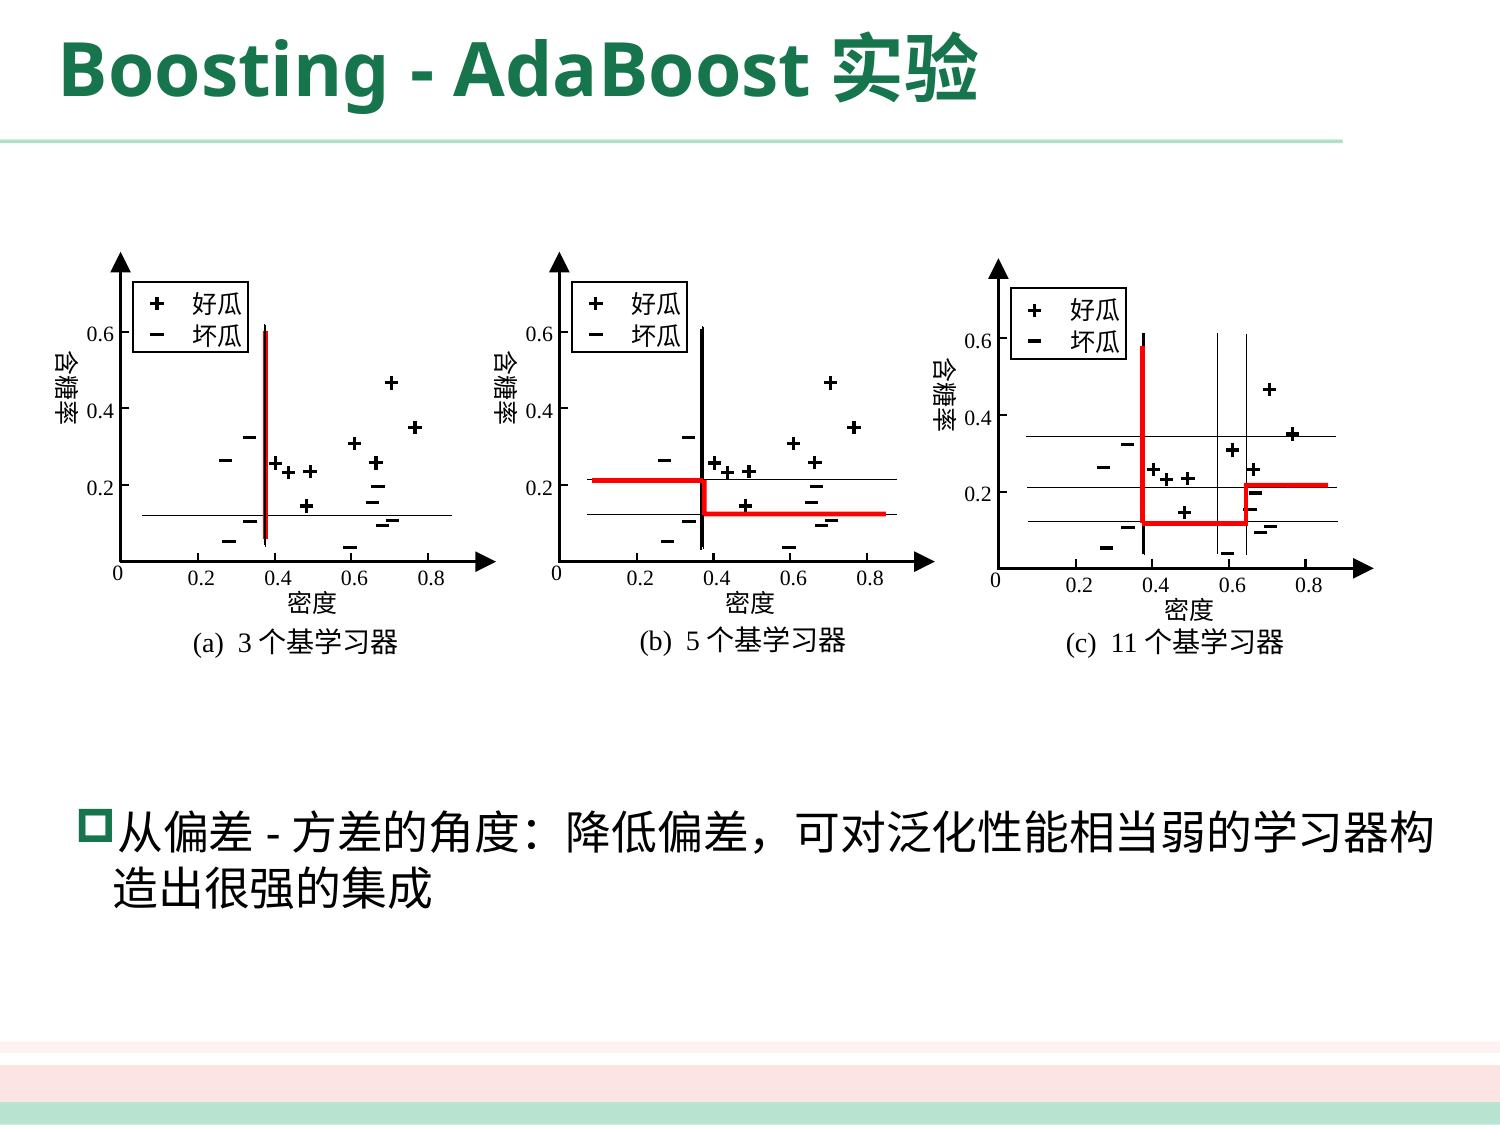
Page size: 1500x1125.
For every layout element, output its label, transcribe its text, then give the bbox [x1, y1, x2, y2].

text_box (a) 3个基学习器 [178, 616, 296, 666]
text_box 0.4 [275, 556, 296, 561]
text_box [786, 436, 801, 451]
text_box 0.6 [999, 319, 1007, 361]
text_box 0.4 [249, 562, 296, 598]
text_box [707, 456, 722, 470]
text_box 0.8 [867, 556, 899, 561]
text_box 密度 [298, 580, 352, 616]
text_box 0.4 [510, 389, 559, 431]
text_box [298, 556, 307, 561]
text_box 密度 [272, 580, 296, 616]
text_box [1010, 287, 1136, 365]
text_box 0.2 [560, 466, 568, 507]
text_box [743, 464, 756, 478]
text_box (b) 5个基学习器 [743, 615, 862, 664]
text_box 密度 [1150, 586, 1182, 616]
text_box 0.2 [1050, 562, 1075, 568]
text_box 0.6 [510, 312, 559, 354]
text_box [282, 465, 296, 480]
text_box 密度 [711, 580, 741, 615]
text_box 0.6 [765, 556, 790, 561]
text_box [571, 280, 697, 358]
text_box 密度 [1183, 586, 1230, 616]
text_box (c) 11个基学习器 [1051, 616, 1182, 666]
text_box 0.4 [71, 389, 120, 431]
text_box 0.2 [611, 562, 670, 598]
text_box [1286, 427, 1300, 441]
text_box 0.2 [1076, 562, 1108, 568]
text_box 0.4 [1127, 562, 1152, 568]
list 从偏差-方差的角度：降低偏差，可对泛化性能相当弱的学习器构造出很强的集成 [60, 720, 1474, 1091]
text_box 0.6 [560, 312, 568, 354]
text_box 0.8 [841, 562, 899, 598]
text_box 0.4 [949, 395, 998, 437]
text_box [369, 456, 383, 470]
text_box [1183, 471, 1195, 485]
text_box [721, 465, 735, 480]
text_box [132, 280, 258, 358]
text_box 0.2 [510, 466, 559, 507]
text_box 0.6 [352, 556, 384, 561]
text_box 0.2 [999, 472, 1007, 514]
text_box 0.2 [611, 556, 636, 561]
title Boosting - AdaBoost实验 [42, 8, 1337, 137]
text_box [347, 436, 362, 451]
text_box 0.6 [1230, 562, 1262, 568]
picture [0, 0, 1500, 1125]
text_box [1225, 443, 1239, 457]
text_box 0.2 [172, 562, 231, 598]
text_box 0.6 [121, 312, 130, 354]
text_box 0.2 [172, 556, 197, 561]
text_box 0.2 [638, 556, 670, 561]
text_box 0.2 [949, 472, 998, 514]
text_box 0.4 [714, 556, 741, 561]
text_box 0.6 [1203, 569, 1262, 604]
text_box 0.6 [1203, 562, 1228, 568]
text_box 0.4 [1153, 562, 1180, 568]
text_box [303, 464, 317, 478]
text_box 0.8 [402, 562, 460, 598]
text_box 0.6 [949, 319, 998, 361]
text_box 0 [975, 558, 1016, 600]
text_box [299, 499, 314, 513]
text_box 0.4 [999, 395, 1007, 437]
text_box 0.4 [688, 562, 741, 598]
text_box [384, 376, 399, 390]
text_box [1247, 462, 1261, 477]
text_box 0.8 [428, 556, 460, 561]
text_box 密度 [743, 580, 791, 615]
text_box (a) 3个基学习器 [298, 616, 414, 666]
text_box 0.6 [71, 312, 120, 354]
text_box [1183, 505, 1191, 520]
text_box 0.6 [326, 556, 351, 561]
text_box 0 [97, 551, 139, 593]
text_box 0.2 [71, 466, 120, 507]
text_box 含糖率 [29, 336, 91, 427]
text_box 0.6 [765, 562, 823, 598]
text_box 含糖率 [907, 342, 969, 434]
text_box 0.8 [1306, 562, 1338, 568]
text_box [1262, 382, 1277, 397]
text_box 0.2 [199, 556, 231, 561]
text_box 0.6 [326, 562, 384, 598]
text_box 0.4 [121, 389, 130, 431]
text_box 0 [536, 551, 578, 593]
text_box 0.8 [402, 556, 427, 561]
text_box 0.6 [791, 556, 823, 561]
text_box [1159, 472, 1174, 487]
text_box (c) 11个基学习器 [1183, 616, 1300, 666]
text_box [743, 499, 752, 513]
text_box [268, 456, 283, 470]
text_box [1146, 463, 1160, 477]
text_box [847, 420, 861, 435]
text_box 0.4 [1127, 569, 1180, 604]
text_box 0.8 [1280, 562, 1305, 568]
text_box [808, 456, 822, 470]
text_box 0.2 [1050, 569, 1108, 604]
text_box 含糖率 [468, 336, 530, 427]
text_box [408, 420, 422, 435]
text_box 0.4 [560, 389, 568, 431]
text_box 0.2 [121, 466, 130, 507]
text_box (b) 5个基学习器 [624, 615, 742, 664]
text_box 0.4 [249, 556, 274, 561]
text_box 0.8 [1280, 569, 1338, 604]
text_box 0.4 [688, 556, 713, 561]
text_box 0.8 [841, 556, 866, 561]
text_box 0.4 [298, 562, 307, 580]
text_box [823, 376, 838, 390]
